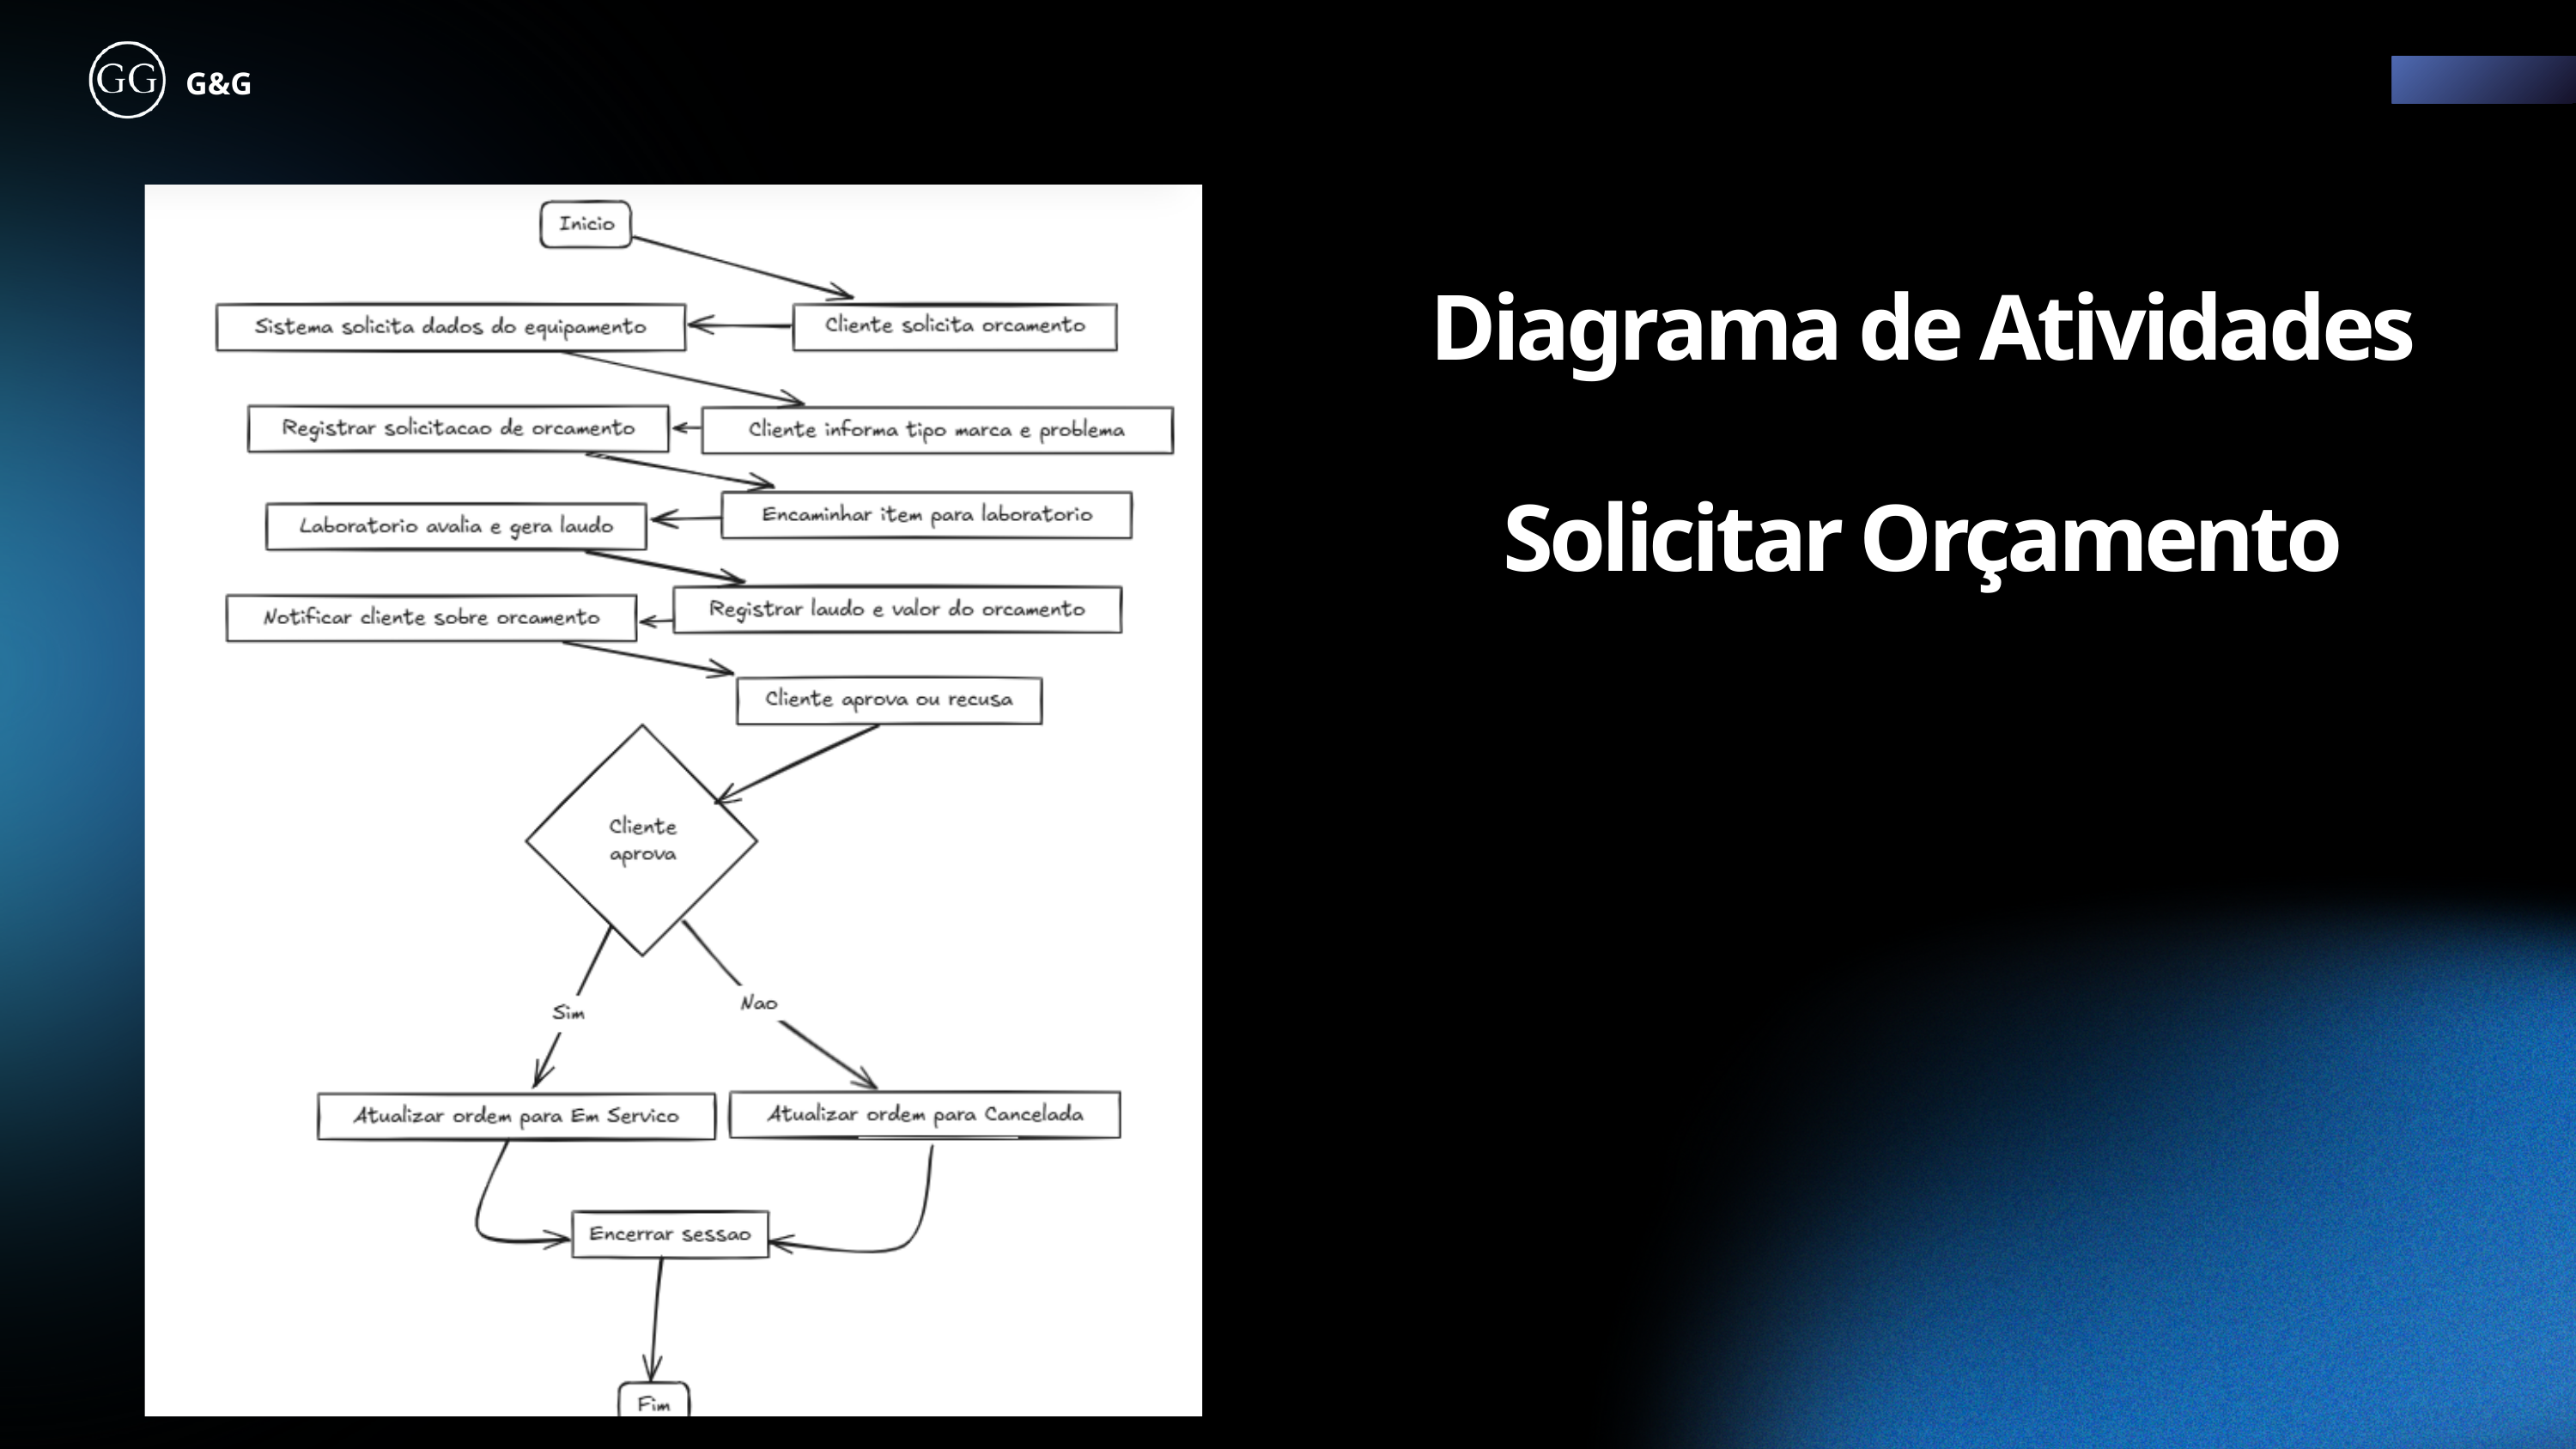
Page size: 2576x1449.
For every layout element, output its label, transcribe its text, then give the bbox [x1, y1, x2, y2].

text_box [52, 4, 203, 155]
text_box G&G [203, 58, 574, 101]
text_box [144, 185, 1203, 1416]
text_box [0, 0, 1010, 1449]
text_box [2391, 56, 2576, 104]
text_box [1424, 869, 2576, 1449]
text_box Diagrama de Atividades Solicitar Orçamento [1157, 273, 2576, 590]
